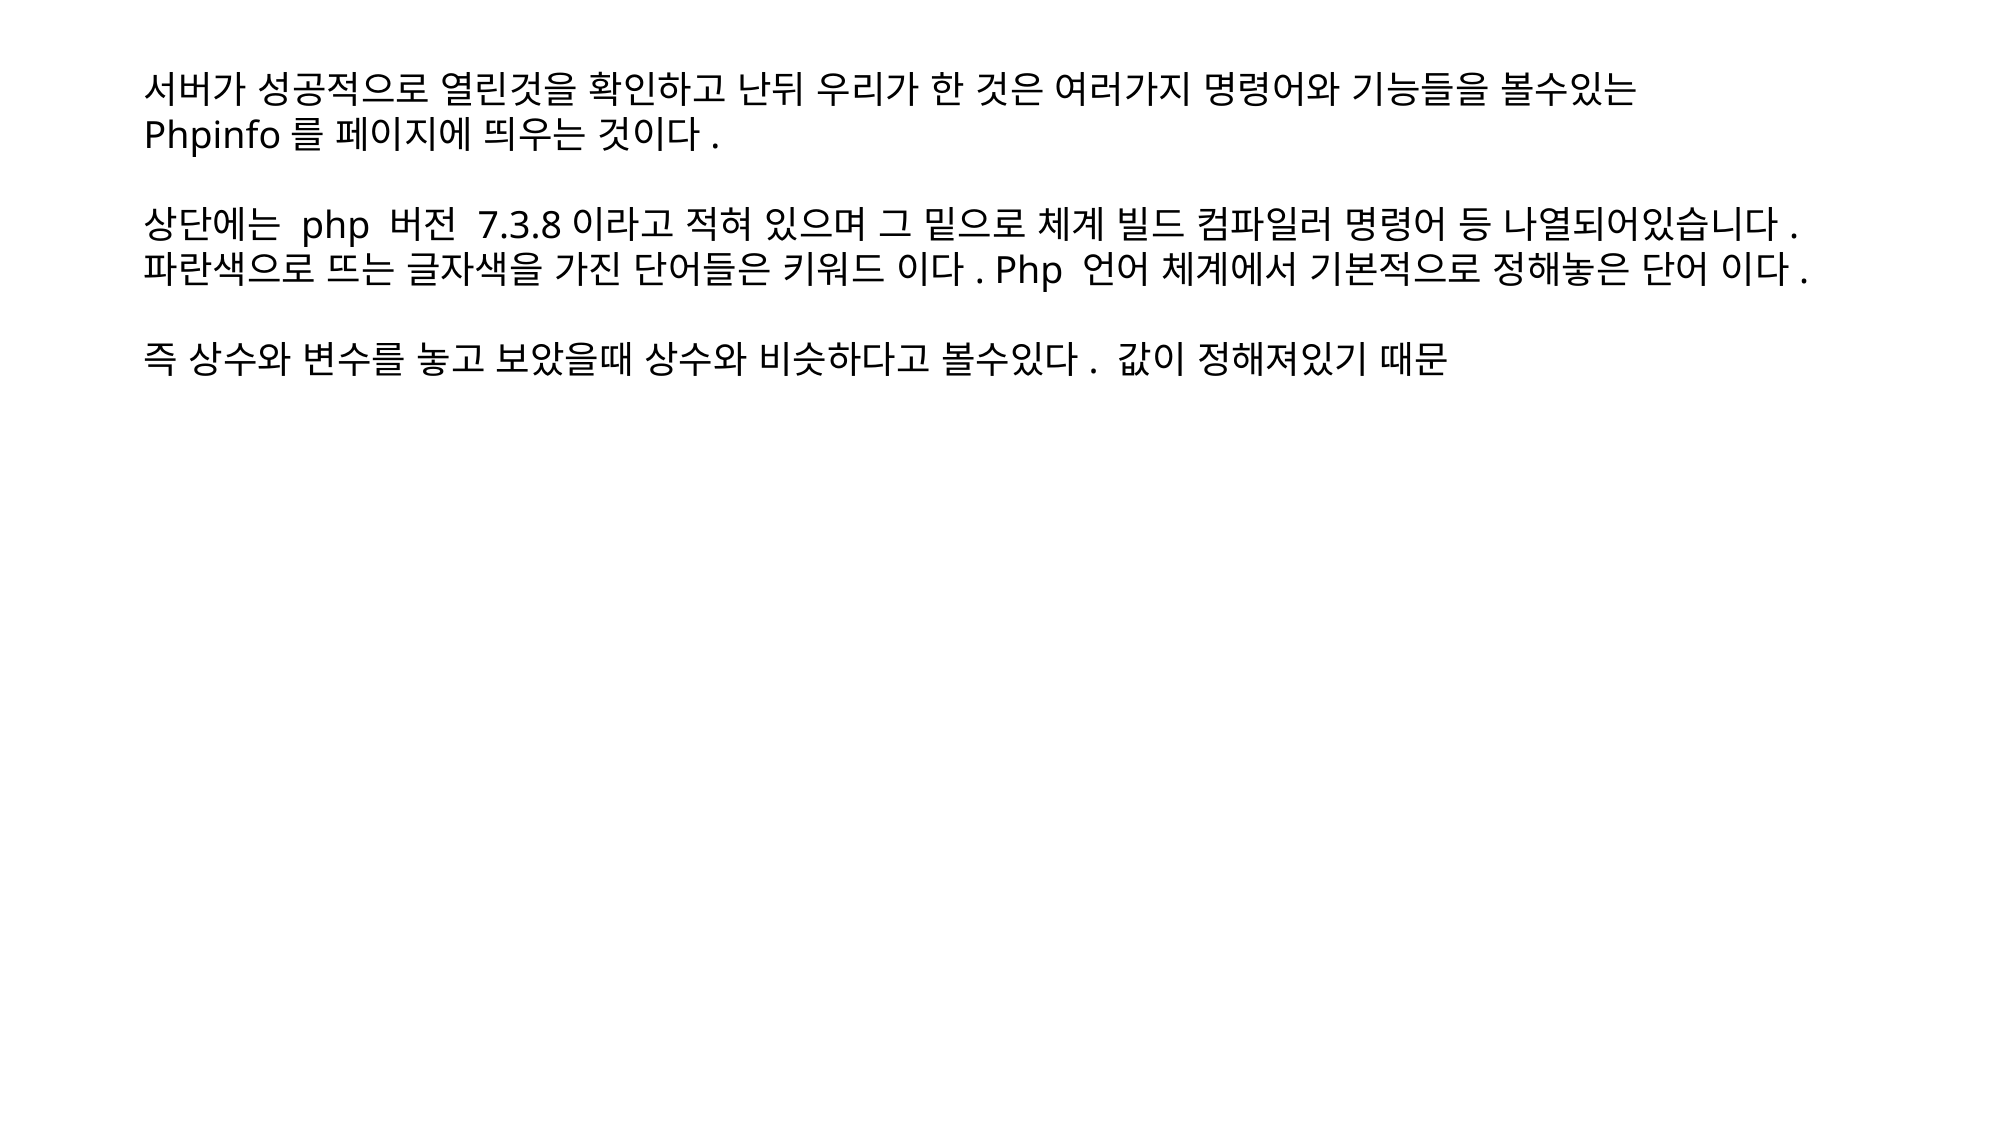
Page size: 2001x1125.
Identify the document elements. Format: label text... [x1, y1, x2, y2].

text_box 서버가 성공적으로 열린것을 확인하고 난뒤 우리가 한 것은 여러가지 명령어와 기능들을 볼수있는 Phpinfo를 페이지에 띄우는 것이다. 상단에는 php 버전 7.3.8이라고 적혀 있으며 그 밑으로 체계 빌드 컴파일러 명령어 등 나열되어있습니다. 파란색으로 뜨는 글자색을 가진 단어들은 키워드 이다. Php 언어 체계에서 기본적으로 정해놓은 단어 이다. 즉 상수와 변수를 놓고 보았을때 상수와 비슷하다고 볼수있다. 값이 정해져있기 때문 [128, 58, 1825, 524]
